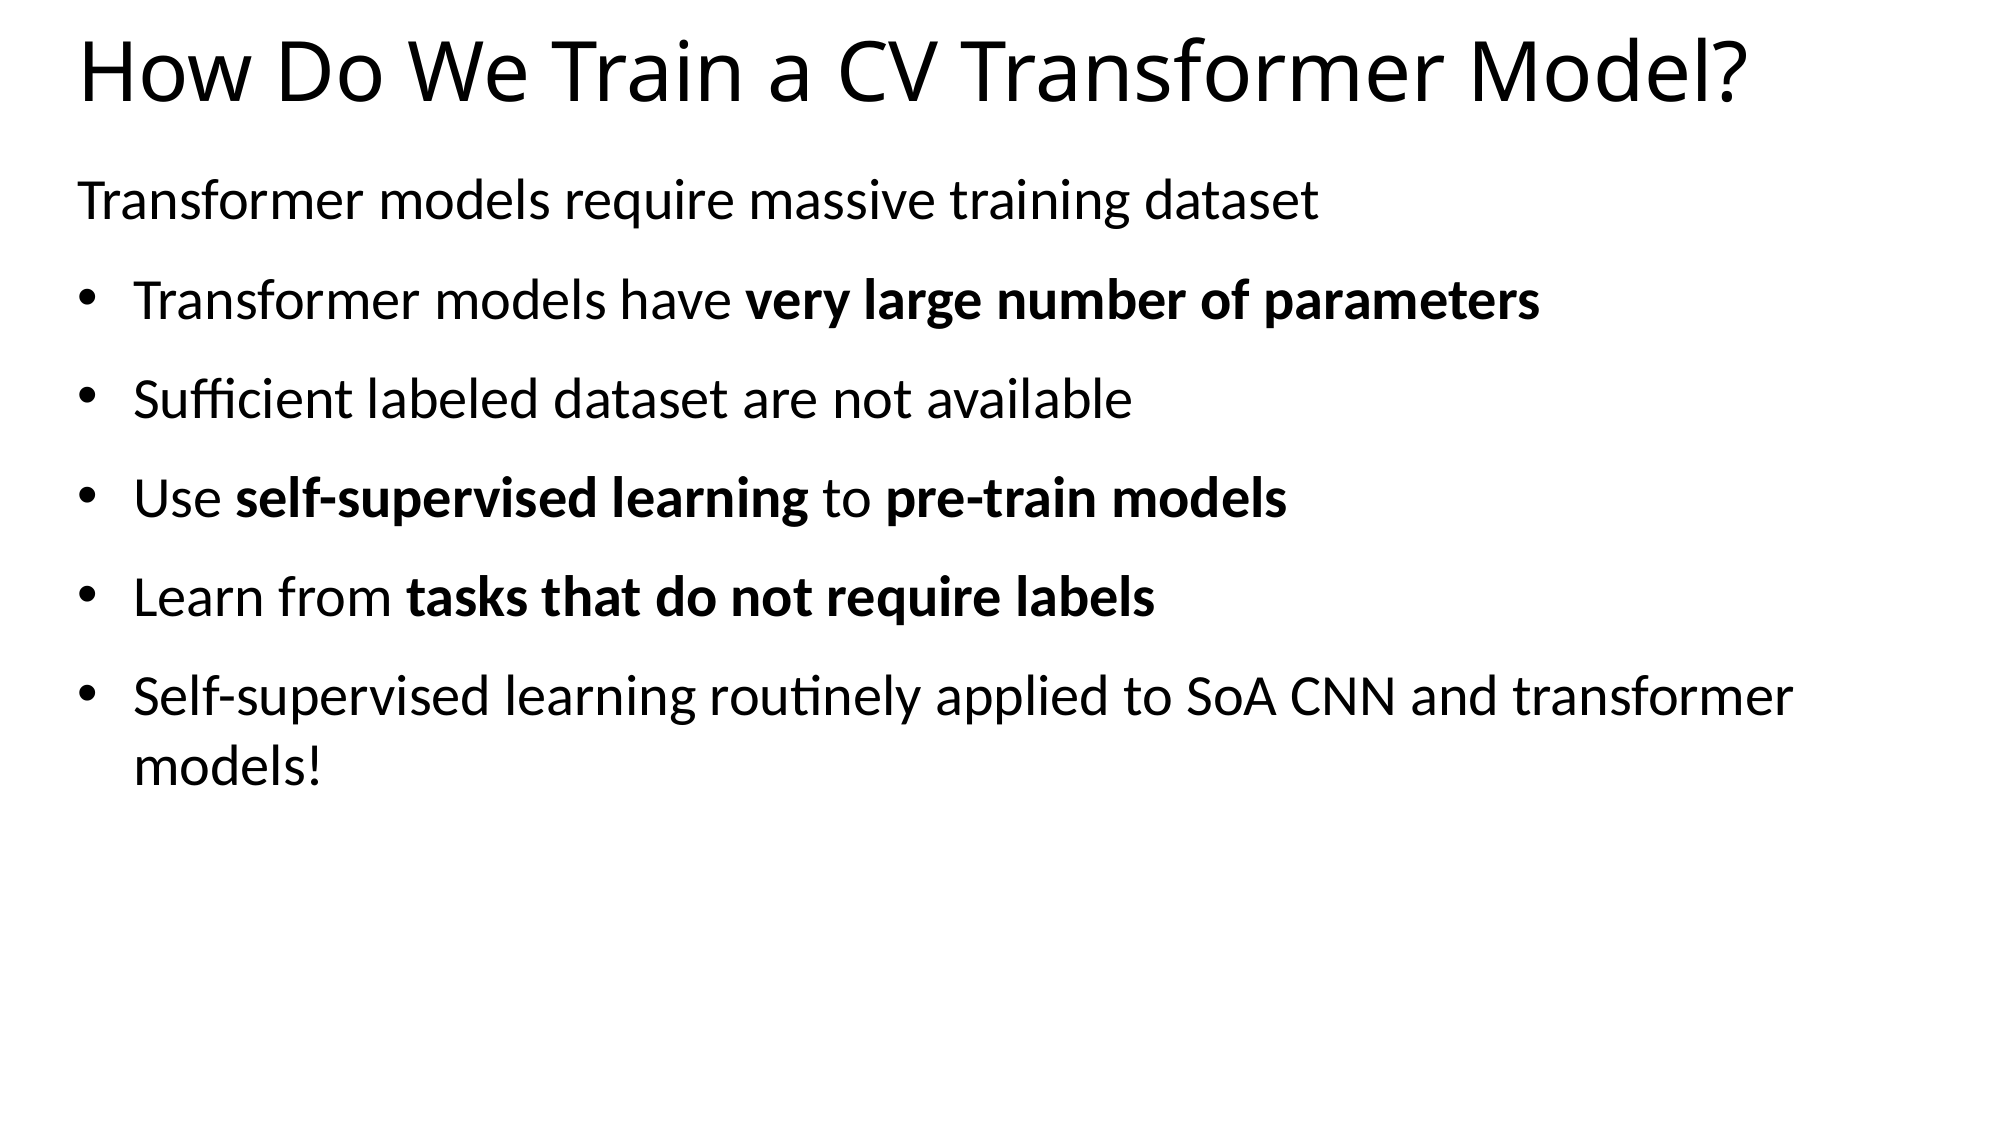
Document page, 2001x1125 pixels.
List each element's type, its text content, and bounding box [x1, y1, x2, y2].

title How Do We Train a CV Transformer Model? [62, 29, 1953, 134]
list Transformer models require massive training dataset Transformer models have very large number of parameters Sufficient labeled dataset are not available Use self-supervised learning to pre-train models Learn from tasks that do not require labels Self-supervised learning routinely applied to SoA CNN and transformer models! [62, 154, 1953, 1048]
